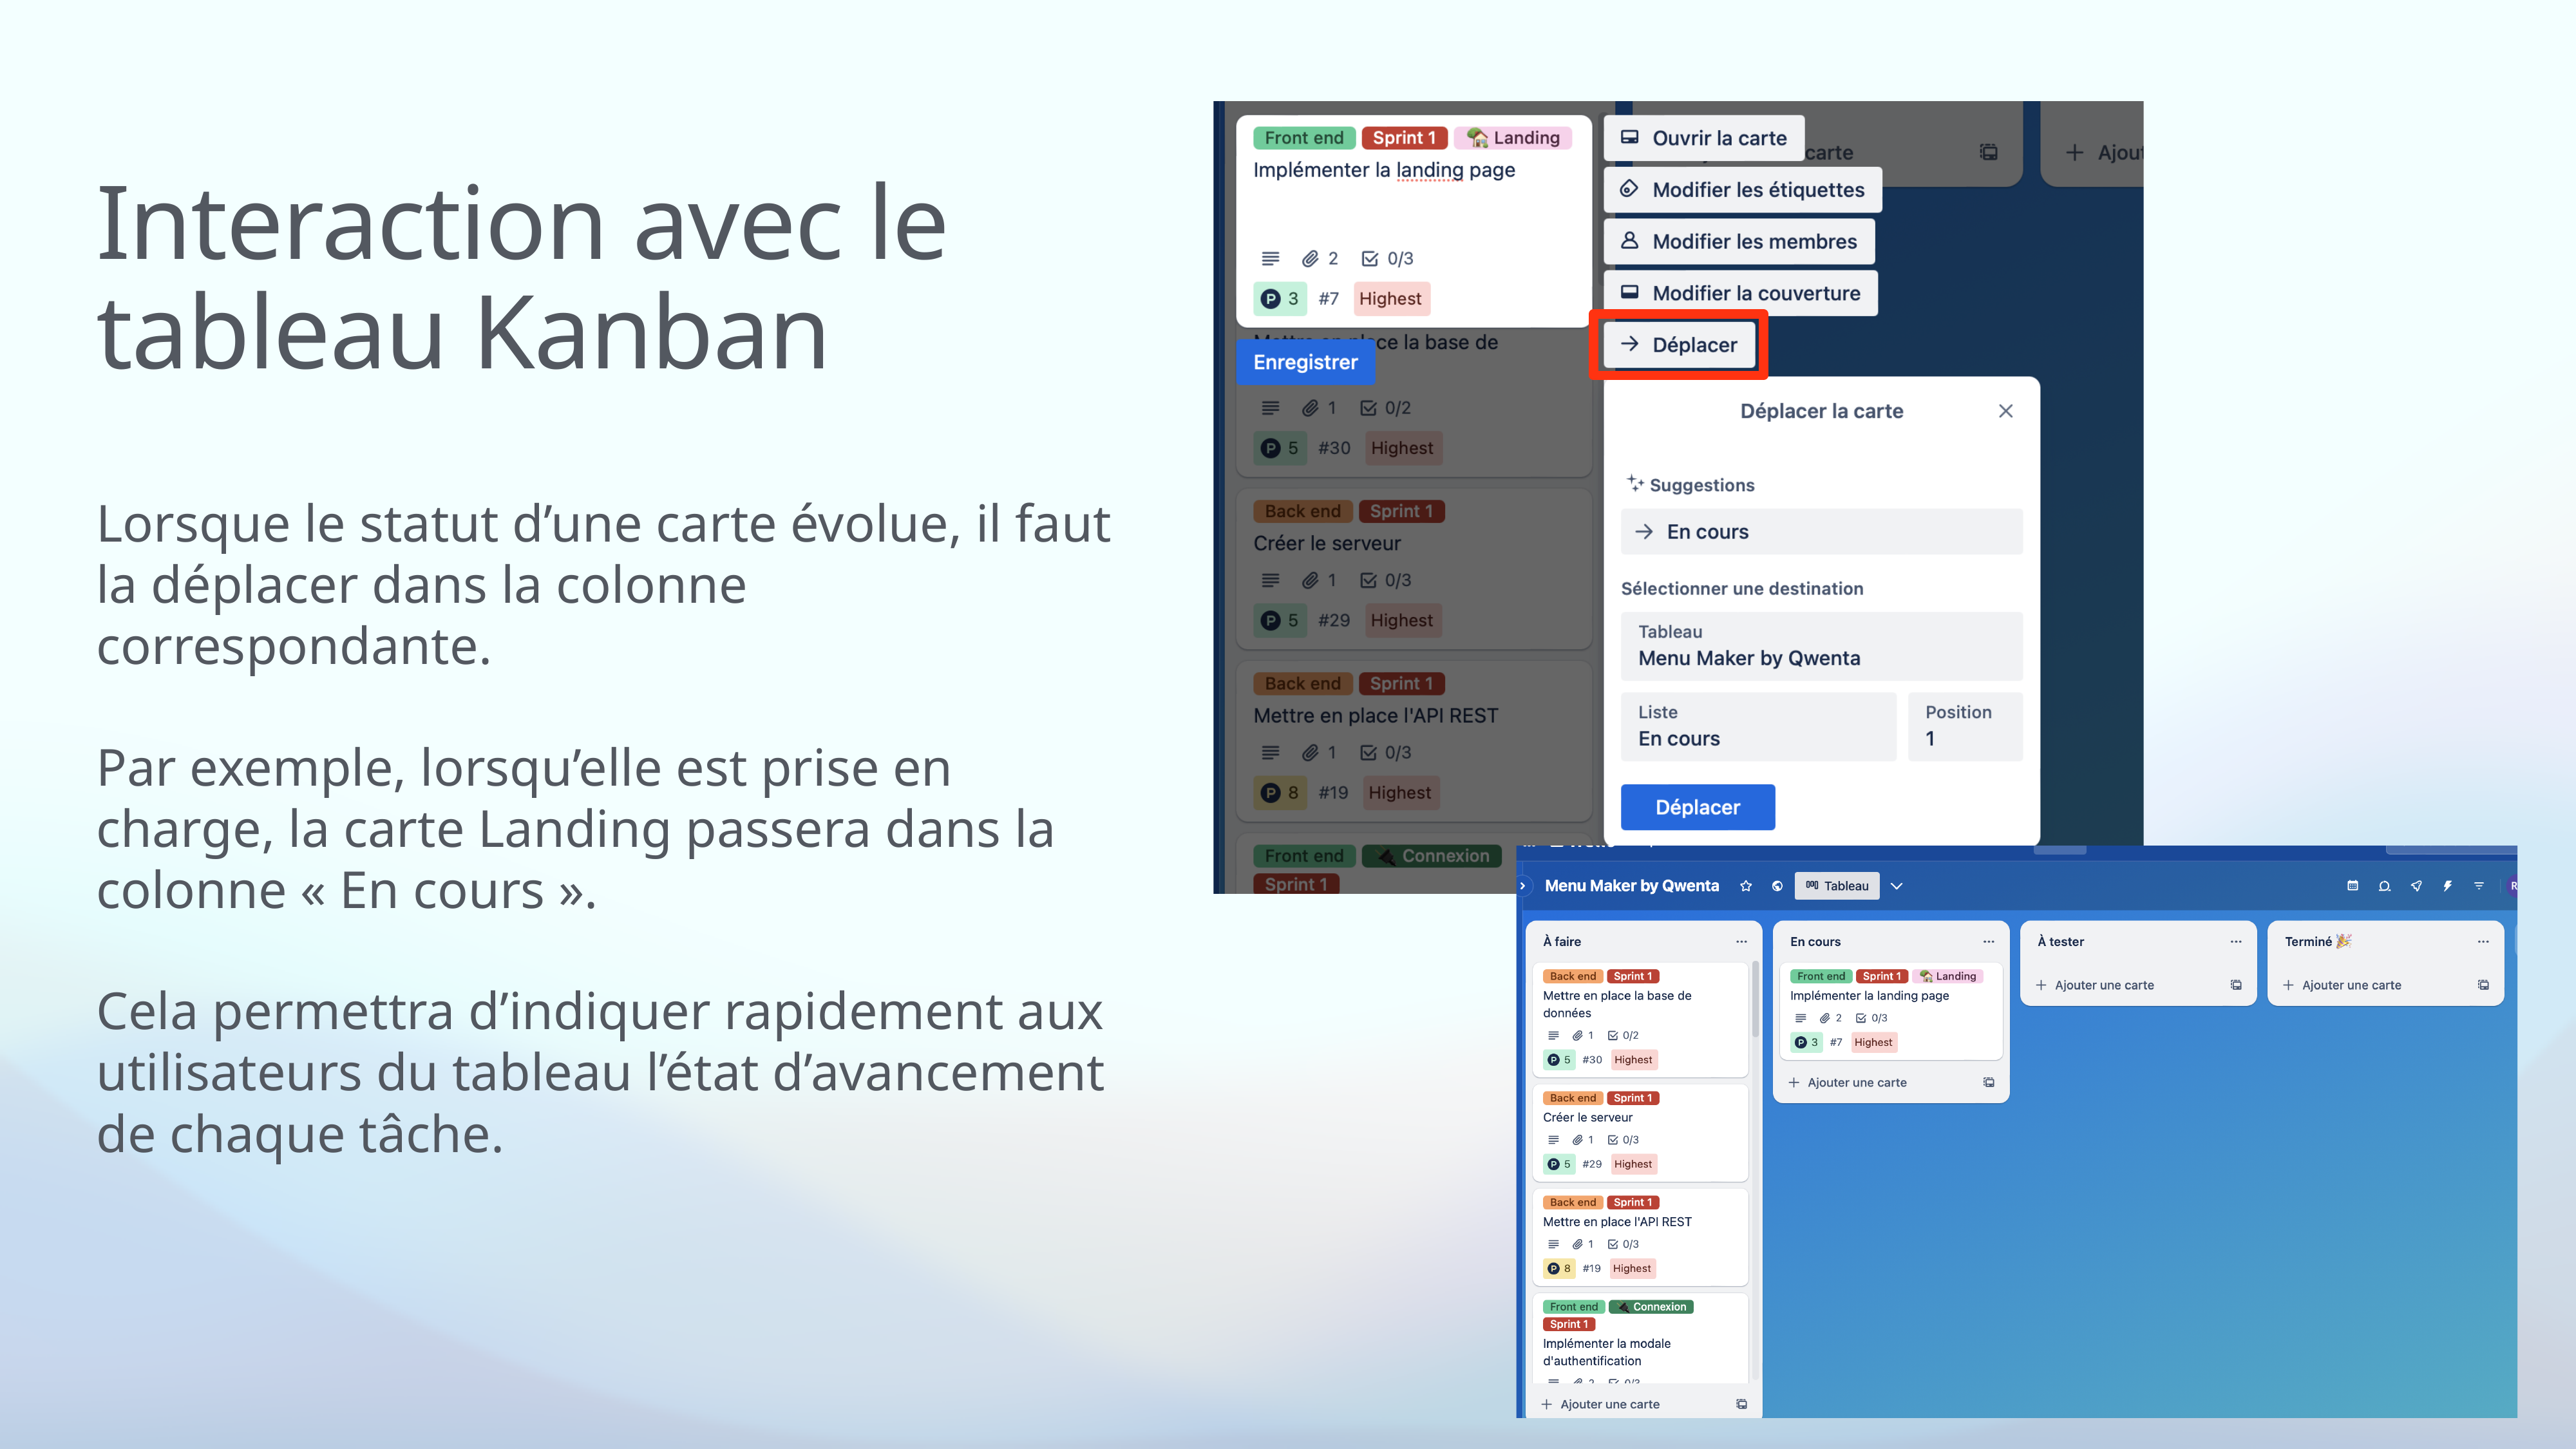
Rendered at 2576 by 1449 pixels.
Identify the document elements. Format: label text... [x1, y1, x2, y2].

picture [0, 0, 2576, 1449]
list Lorsque le statut d’une carte évolue, il faut la déplacer dans la colonne correspondante. Par exemple, lorsqu’elle est prise en charge, la carte Landing passera dans la colonne « En cours ». Cela permettra d’indiquer rapidement aux utilisateurs du tableau l’état d’avancement de chaque tâche. [90, 485, 1124, 1256]
title Interaction avec le tableau Kanban [90, 165, 1124, 431]
